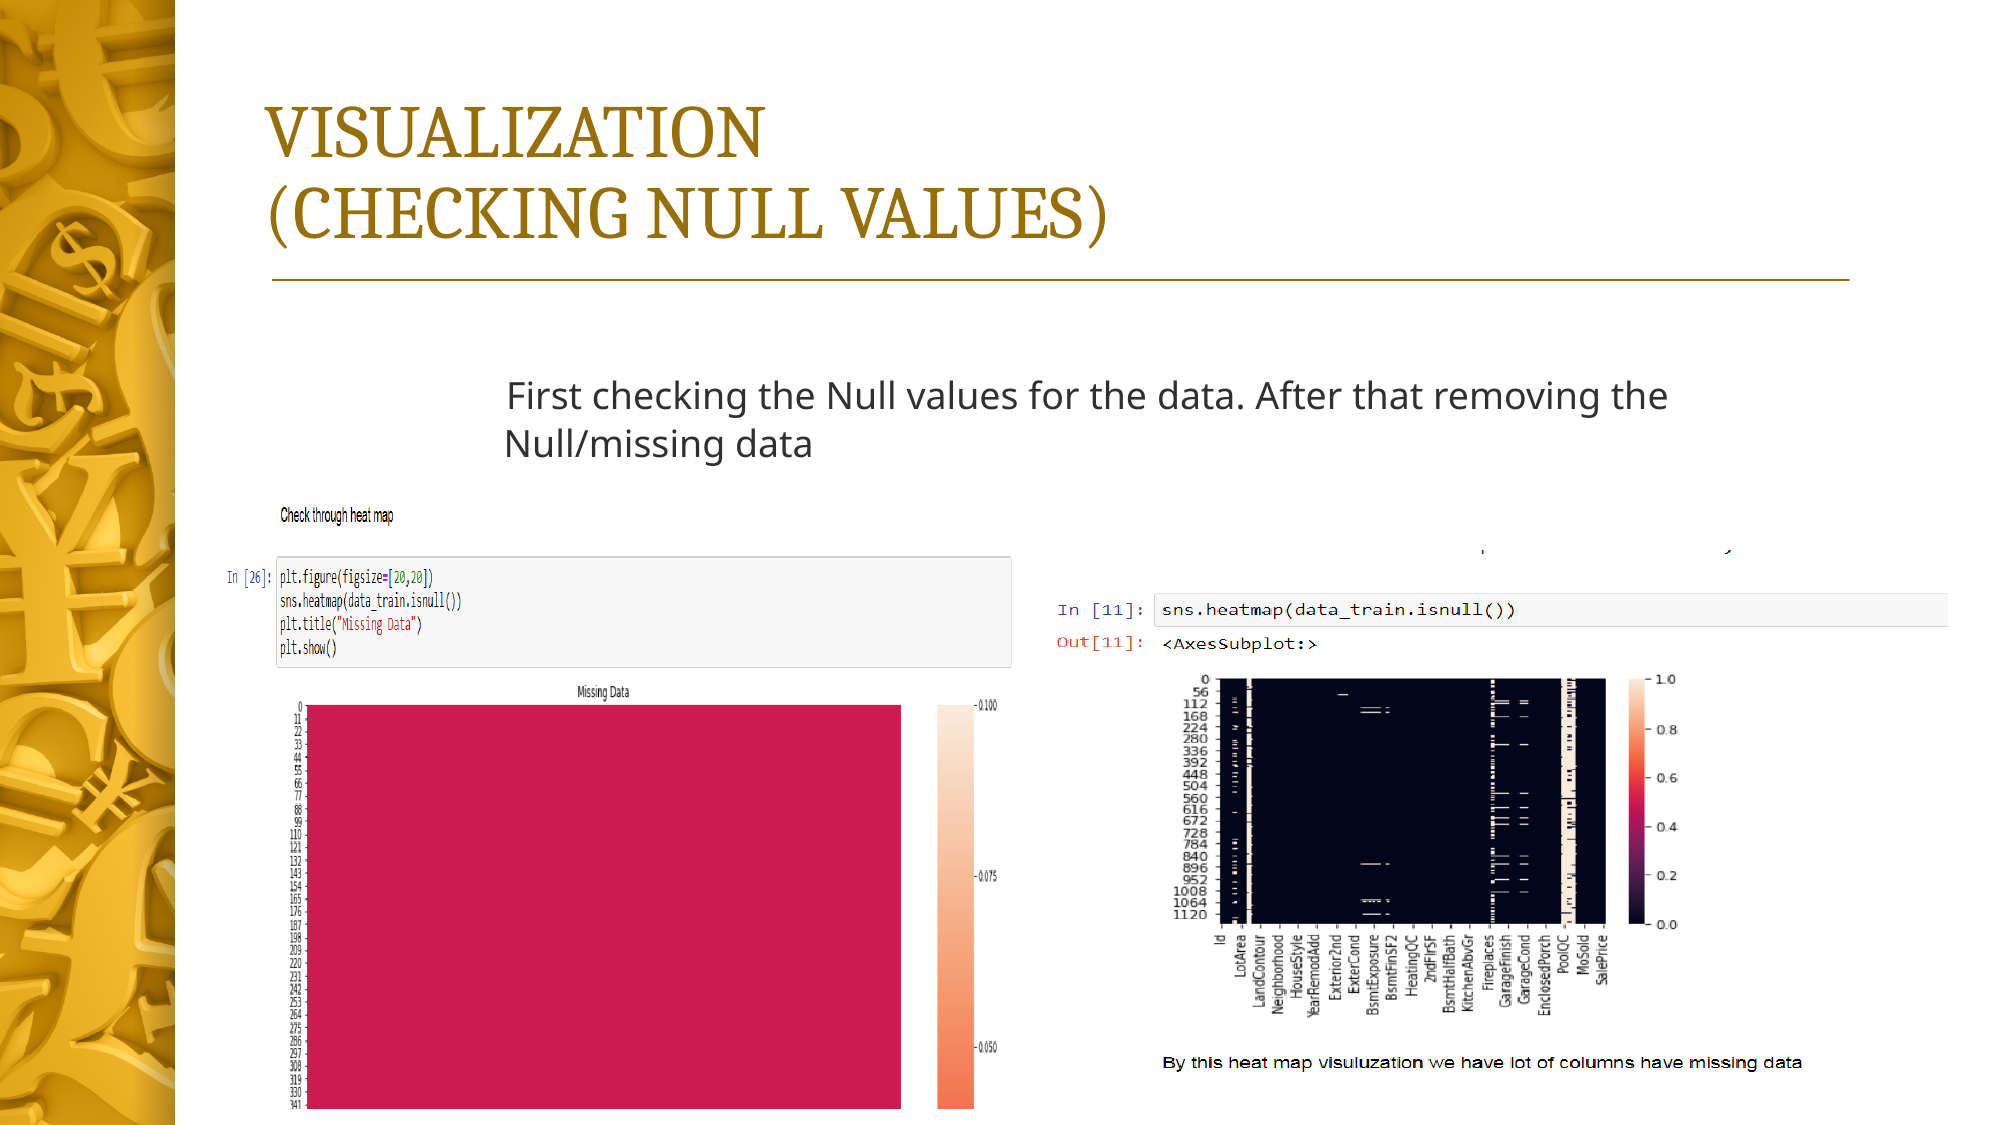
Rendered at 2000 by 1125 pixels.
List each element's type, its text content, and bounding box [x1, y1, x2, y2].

picture [0, 0, 175, 1125]
text_box First checking the Null values for the data. After that removing the Null/missing data [432, 361, 1709, 473]
picture [208, 491, 1014, 1109]
title VISUALIZATION (CHECKING NULL VALUES) [249, 62, 1863, 263]
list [1038, 550, 1948, 1085]
